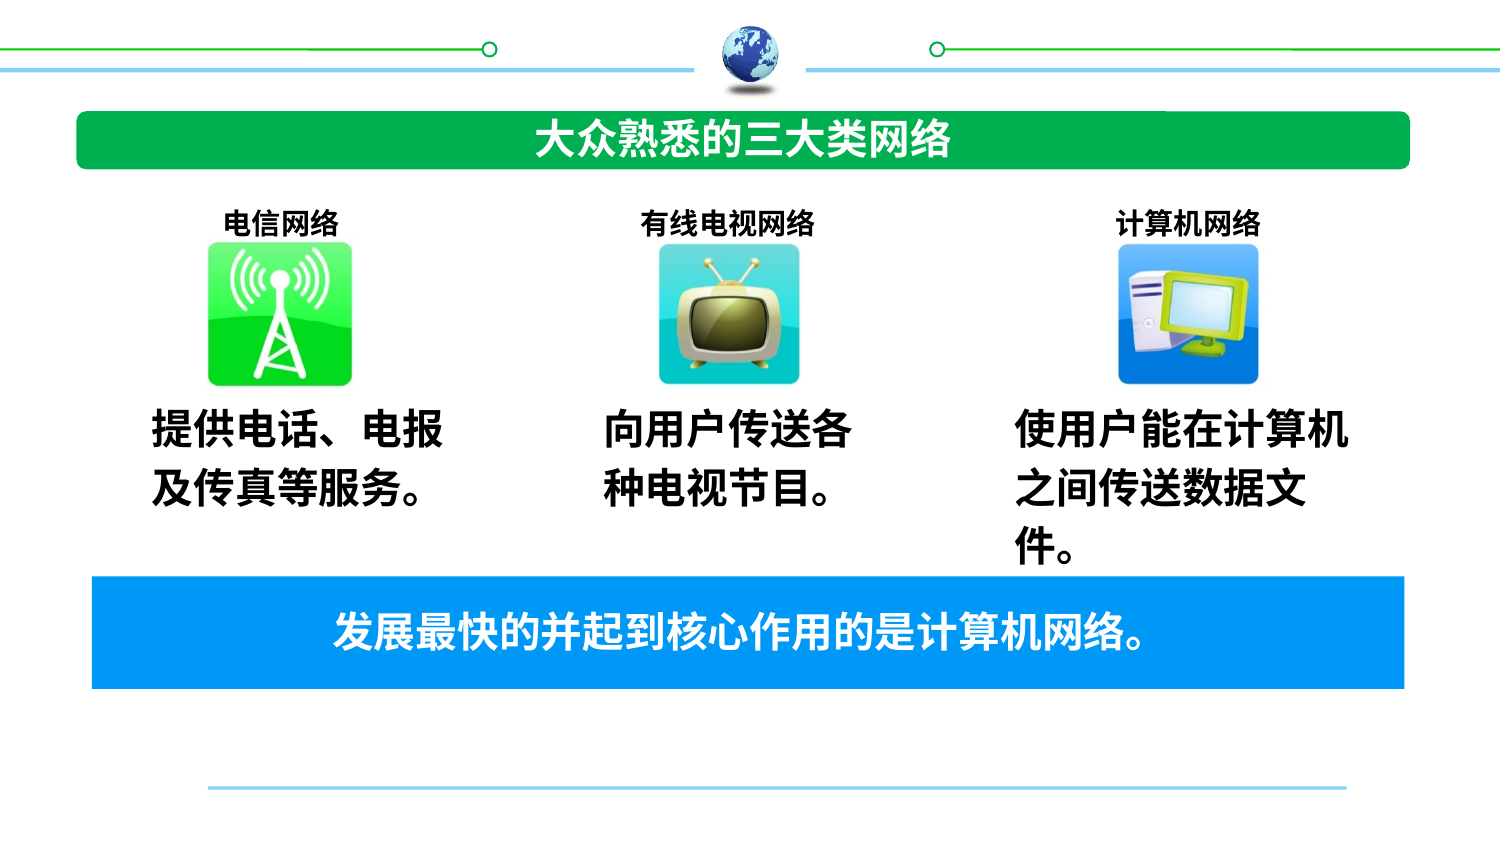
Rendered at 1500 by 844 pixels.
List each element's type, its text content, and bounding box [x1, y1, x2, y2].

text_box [76, 105, 1411, 172]
text_box 提供电话、电报及传真等服务。 [137, 387, 469, 520]
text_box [91, 576, 1405, 690]
text_box 向用户传送各种电视节目。 [569, 387, 888, 520]
picture [720, 24, 780, 100]
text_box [196, 197, 364, 398]
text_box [624, 197, 833, 395]
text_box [1099, 197, 1278, 394]
text_box 使用户能在计算机之间传送数据文件。 [1000, 387, 1405, 575]
